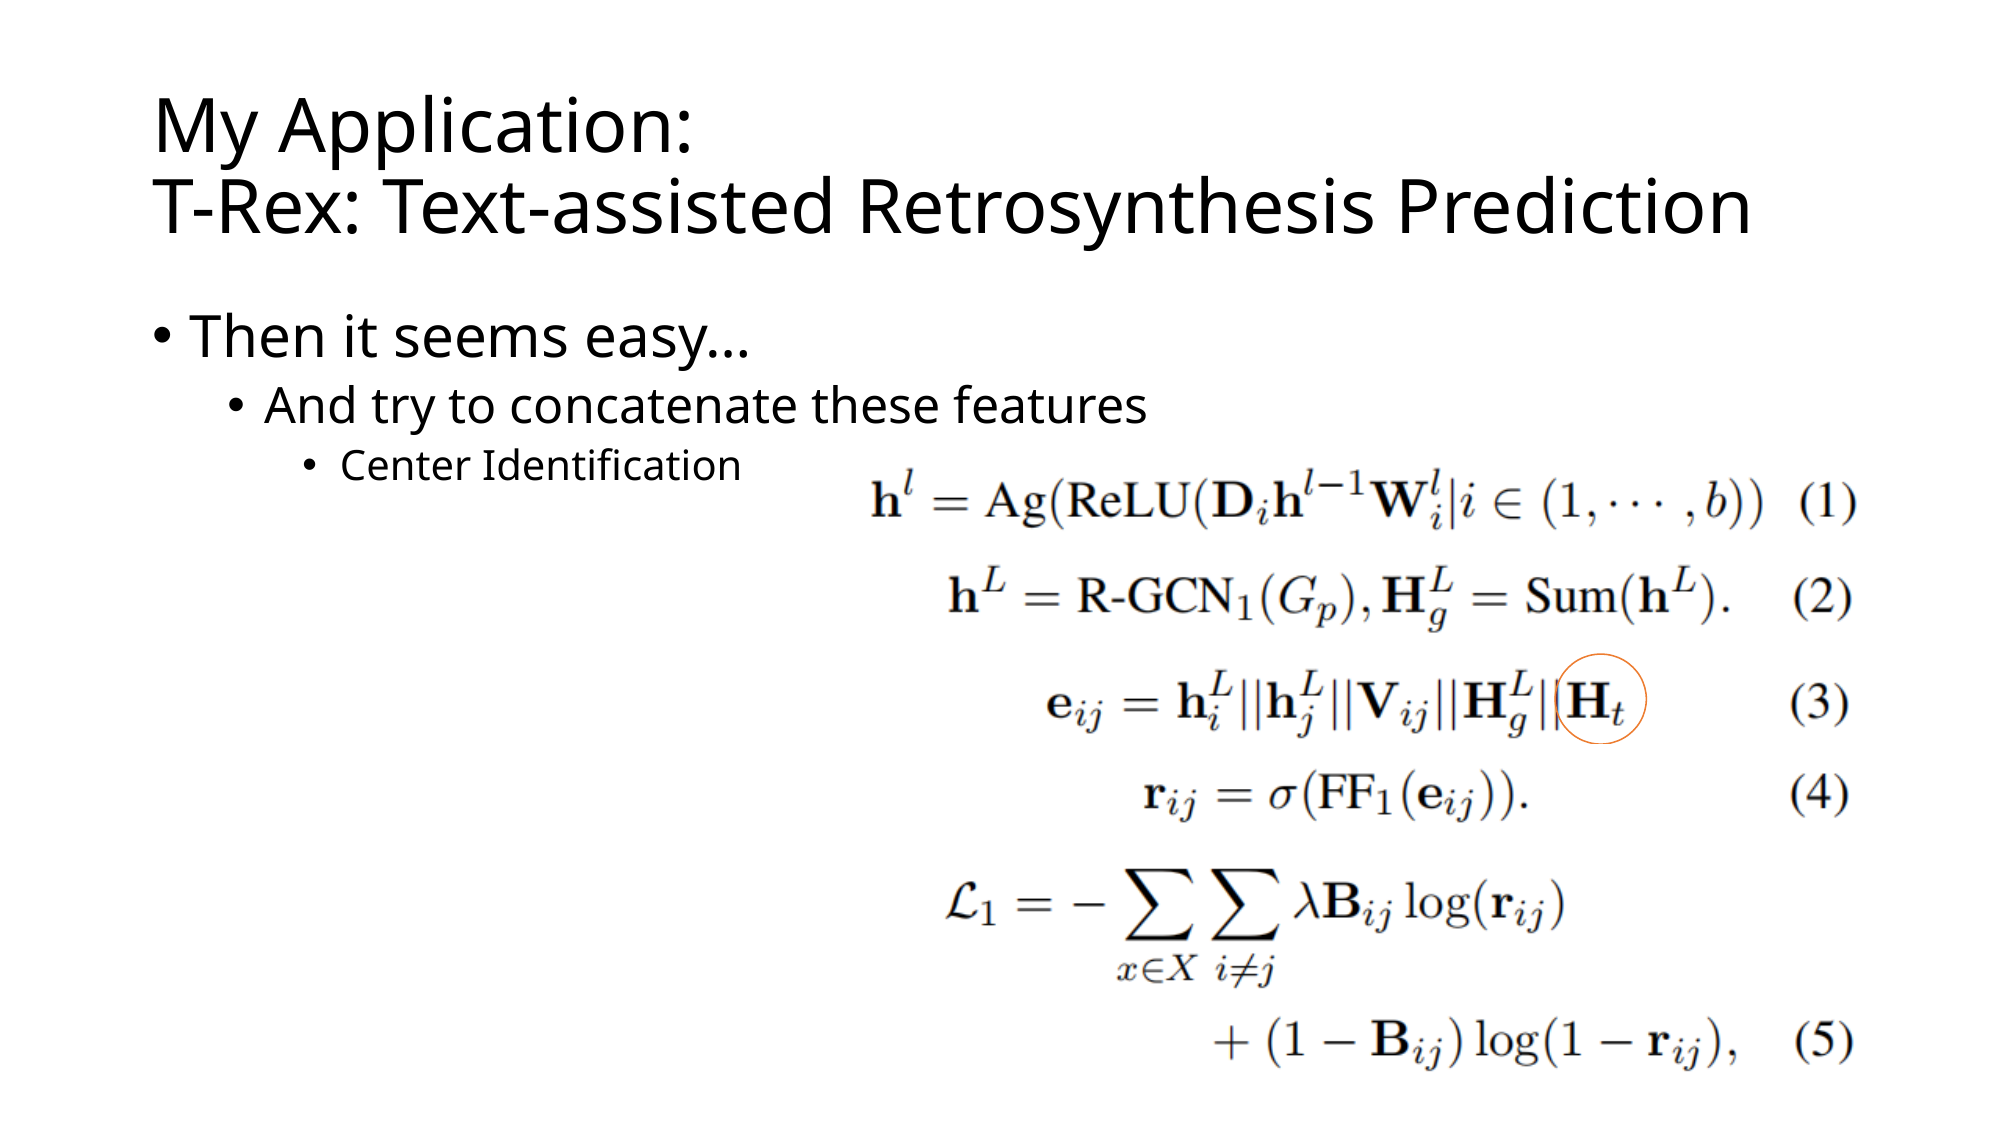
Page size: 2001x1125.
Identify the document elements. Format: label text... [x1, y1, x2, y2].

picture [841, 435, 1863, 1101]
list Then it seems easy… And try to concatenate these features Center Identification [137, 299, 1824, 1049]
title My Application: T-Rex: Text-assisted Retrosynthesis Prediction [137, 59, 1824, 278]
